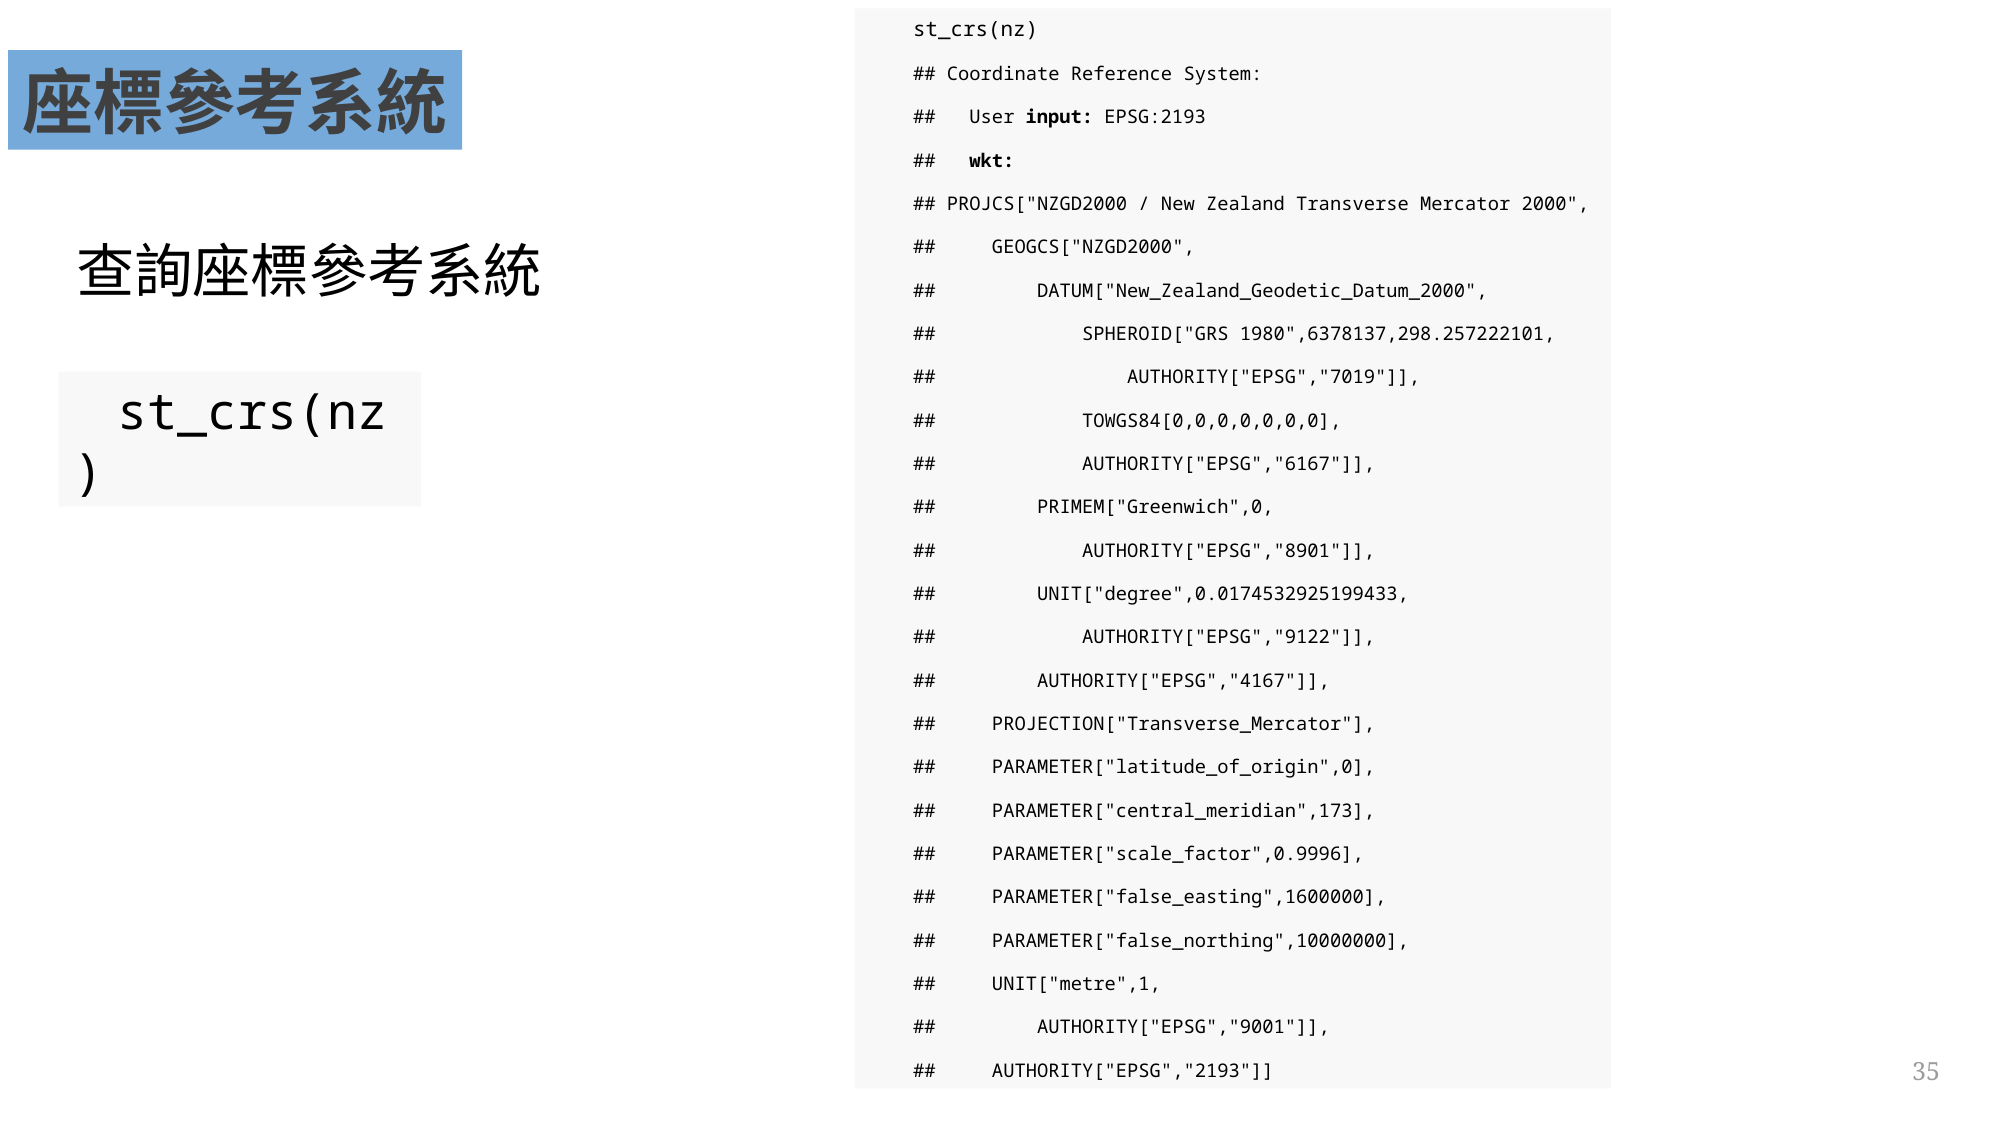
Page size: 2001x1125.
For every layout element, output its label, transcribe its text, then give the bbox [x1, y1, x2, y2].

text_box 查詢座標參考系統 [61, 226, 558, 311]
text_box st_crs(nz) [58, 371, 422, 507]
slide_number 35 [1505, 1042, 1955, 1103]
text_box st_crs(nz) ## Coordinate Reference System: ## User input: EPSG:2193 ## wkt: ## PROJCS["NZGD2000 / New Zealand Transverse Mercator 2000", ## GEOGCS["NZGD2000", ## DATUM["New_Zealand_Geodetic_Datum_2000", ## SPHEROID["GRS 1980",6378137,298.257222101, ## AUTHORITY["EPSG","7019"]], ## TOWGS84[0,0,0,0,0,0,0], ## AUTHORITY["EPSG","6167"]], ## PRIMEM["Greenwich",0, ## AUTHORITY["EPSG","8901"]], ## UNIT["degree",0.0174532925199433, ## AUTHORITY["EPSG","9122"]], ## AUTHORITY["EPSG","4167"]], ## PROJECTION["Transverse_Mercator"], ## PARAMETER["latitude_of_origin",0], ## PARAMETER["central_meridian",173], ## PARAMETER["scale_factor",0.9996], ## PARAMETER["false_easting",1600000], ## PARAMETER["false_northing",10000000], ## UNIT["metre",1, ## AUTHORITY["EPSG","9001"]], ## AUTHORITY["EPSG","2193"]] [854, 8, 1612, 1089]
text_box 座標參考系統 [8, 50, 463, 150]
